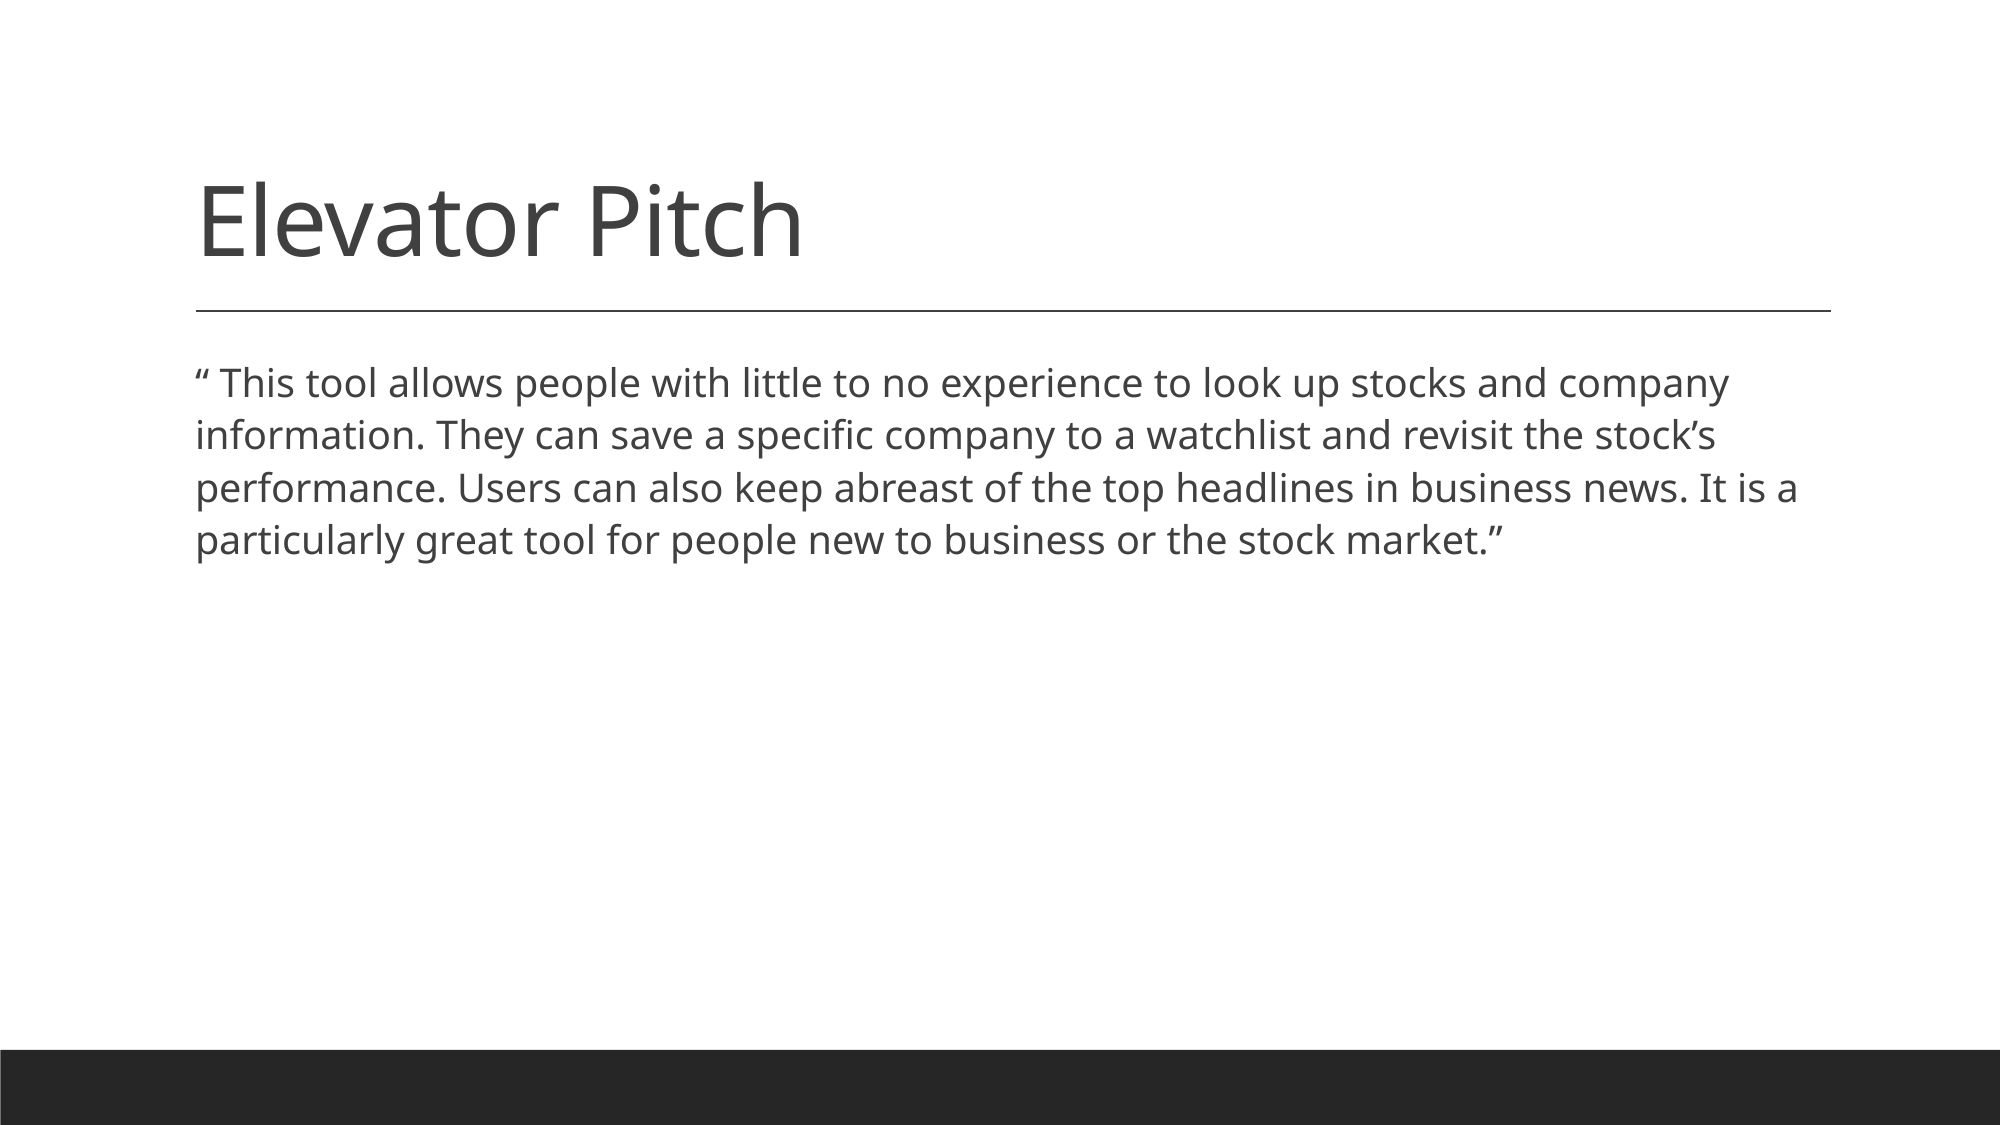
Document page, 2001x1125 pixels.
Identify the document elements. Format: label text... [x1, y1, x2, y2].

list “ This tool allows people with little to no experience to look up stocks and company information. They can save a specific company to a watchlist and revisit the stock’s performance. Users can also keep abreast of the top headlines in business news. It is a particularly great tool for people new to business or the stock market.” [180, 345, 1830, 963]
title Elevator Pitch [180, 47, 1830, 285]
